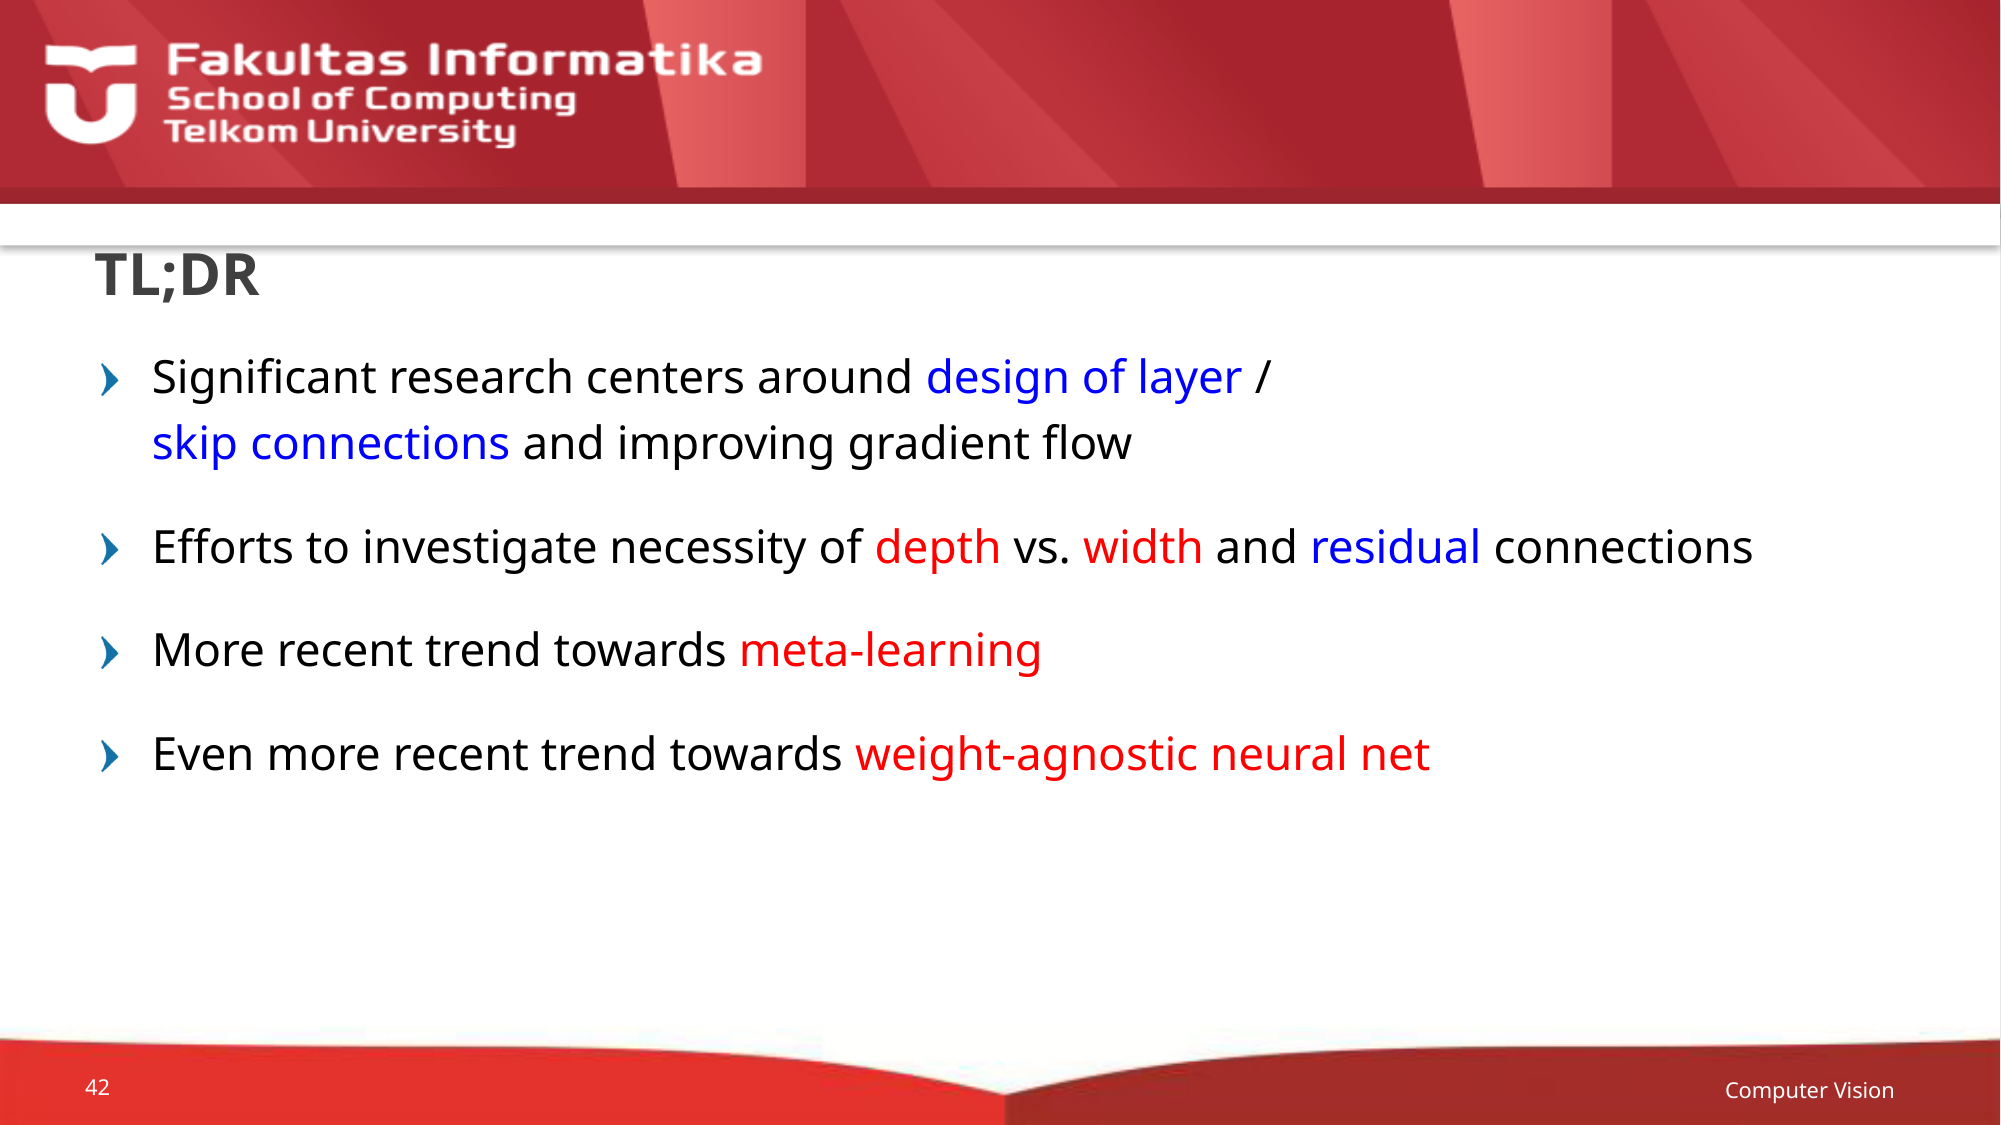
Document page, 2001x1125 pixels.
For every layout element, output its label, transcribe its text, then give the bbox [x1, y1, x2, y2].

slide_number 42 [85, 1058, 164, 1119]
picture [95, 626, 122, 671]
title TL;DR [79, 219, 1901, 325]
picture [95, 353, 122, 398]
picture [0, 0, 2001, 1125]
list Significant research centers around design of layer / skip connections and improving gradient flow Efforts to investigate necessity of depth vs. width and residual connections More recent trend towards meta-learning Even more recent trend towards weight-agnostic neural net [80, 329, 1902, 990]
list Computer Vision [1185, 1058, 1911, 1119]
picture [95, 730, 122, 774]
picture [95, 523, 122, 567]
